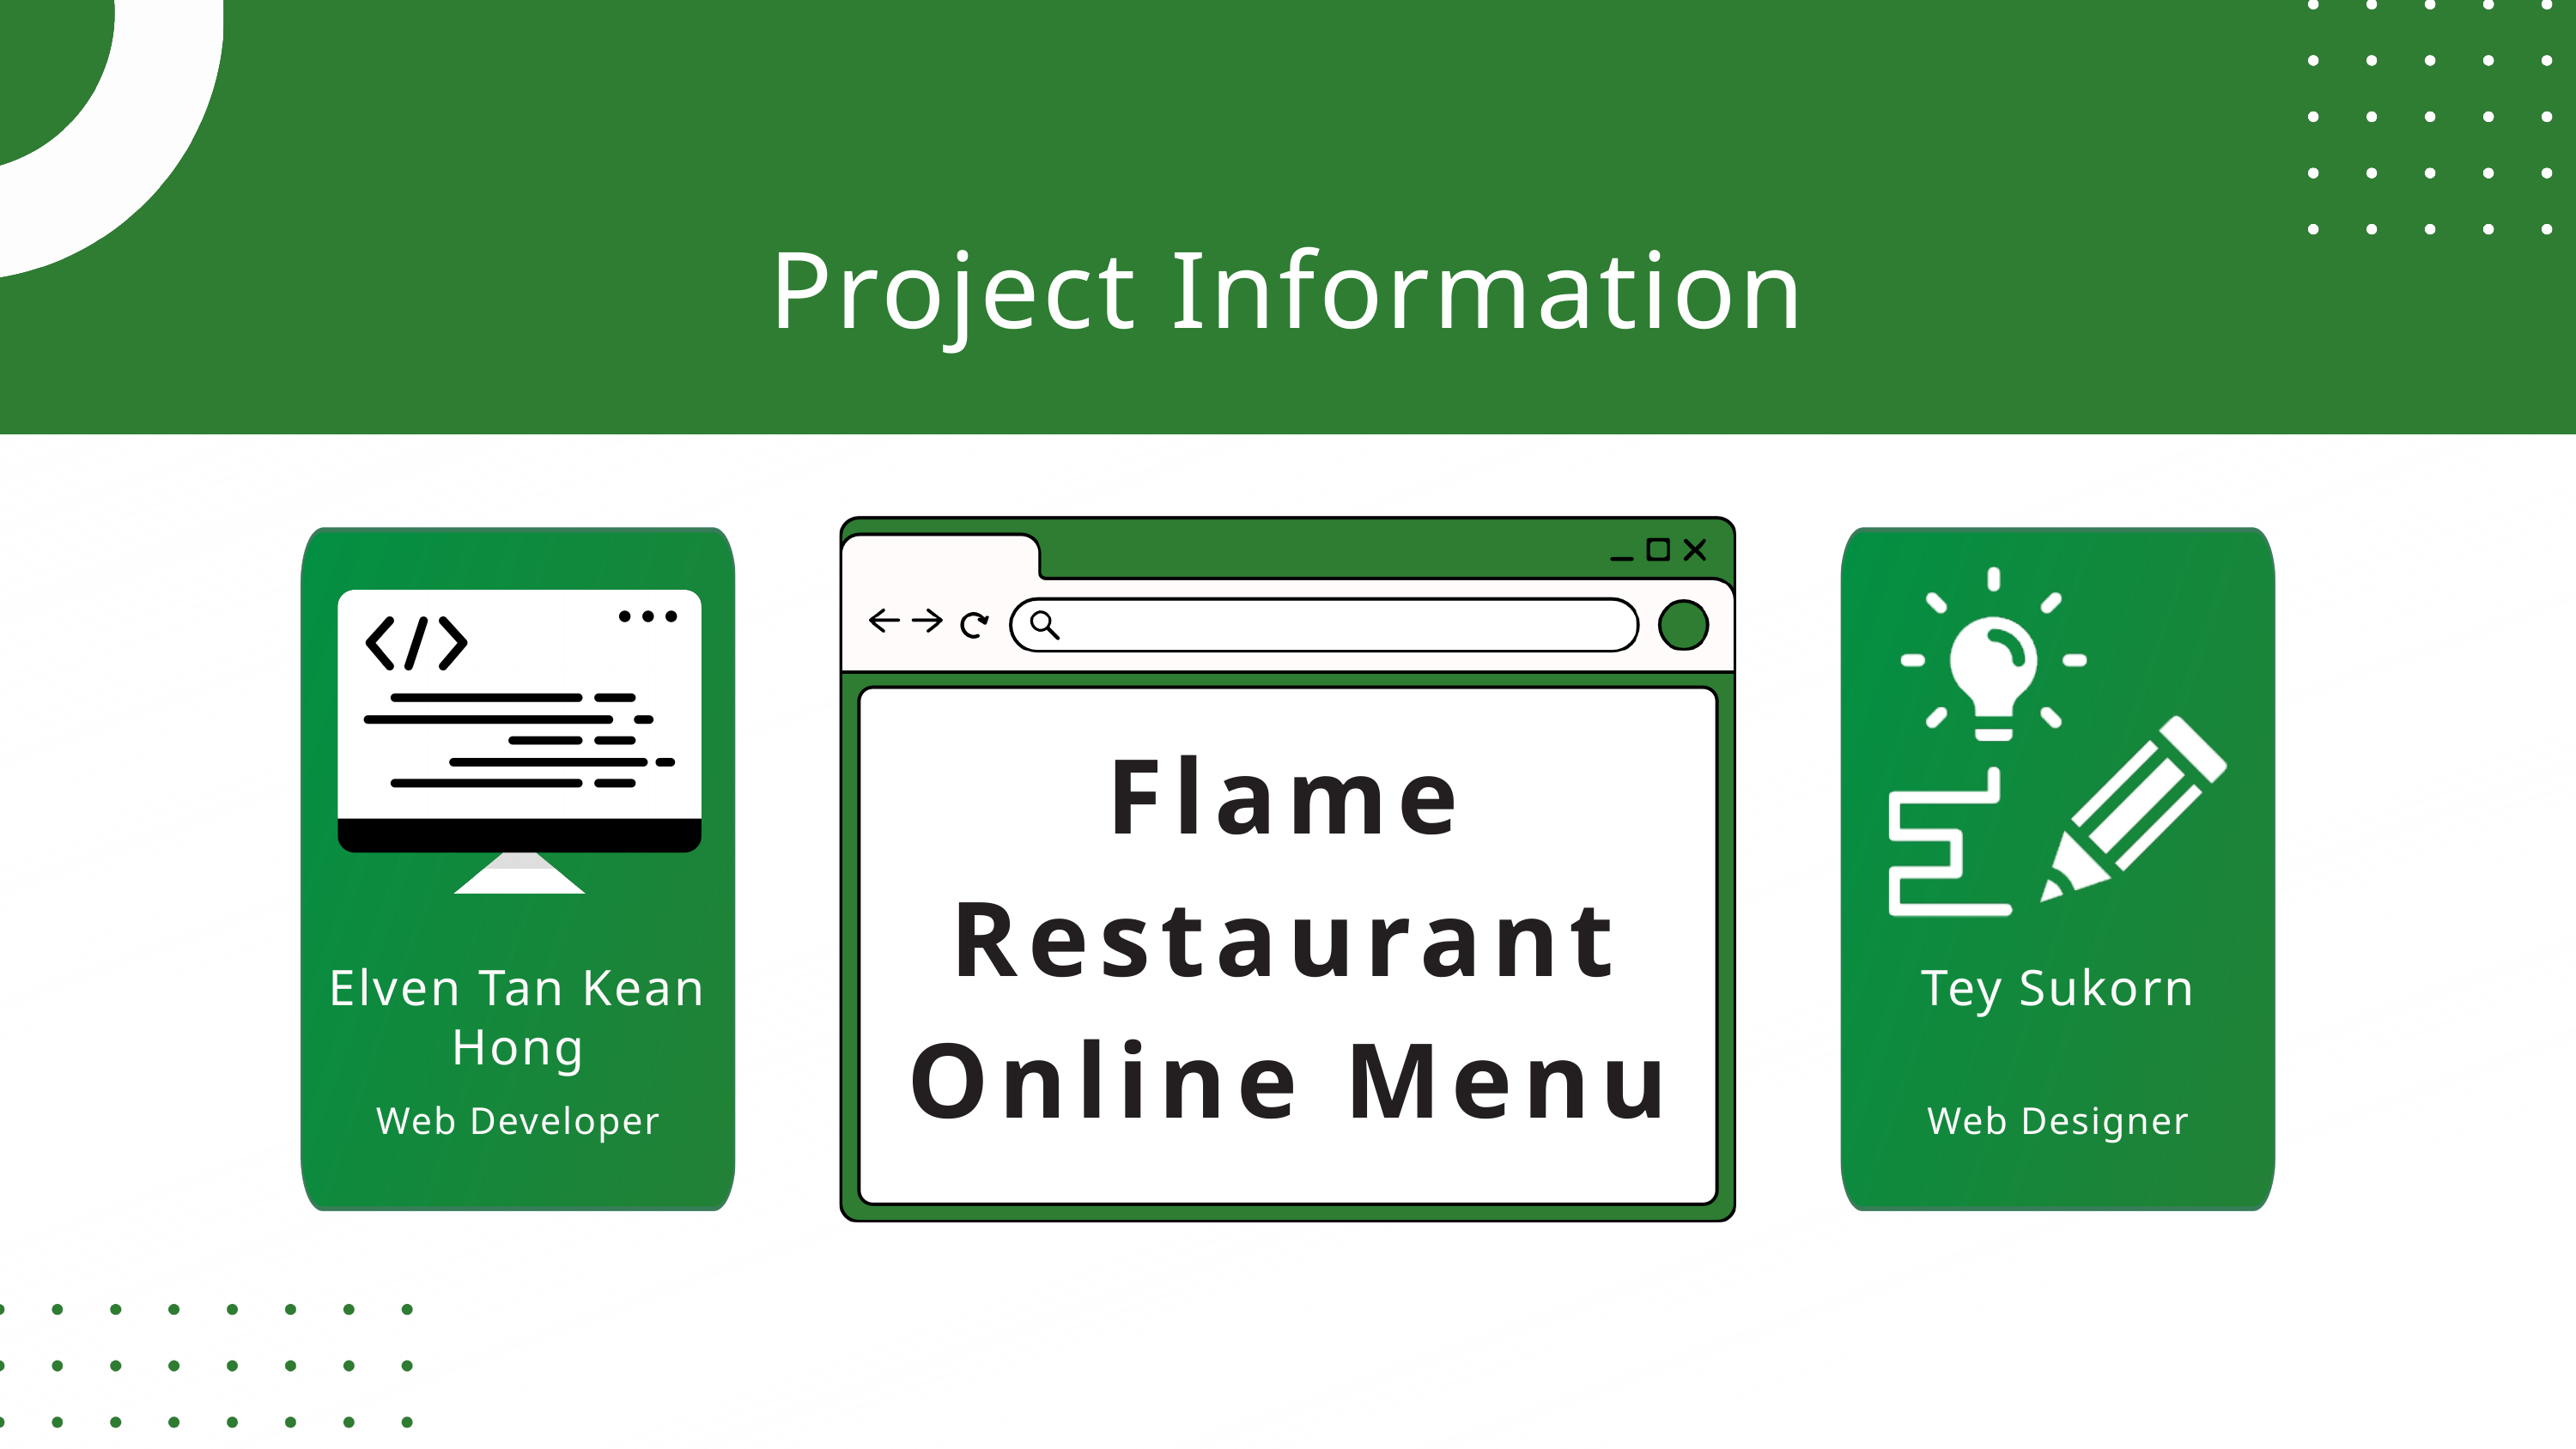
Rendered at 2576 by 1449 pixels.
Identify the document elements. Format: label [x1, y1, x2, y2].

text_box [0, 445, 2576, 1449]
text_box [300, 516, 2276, 1222]
text_box [0, 0, 2576, 435]
text_box [0, 1303, 413, 1449]
